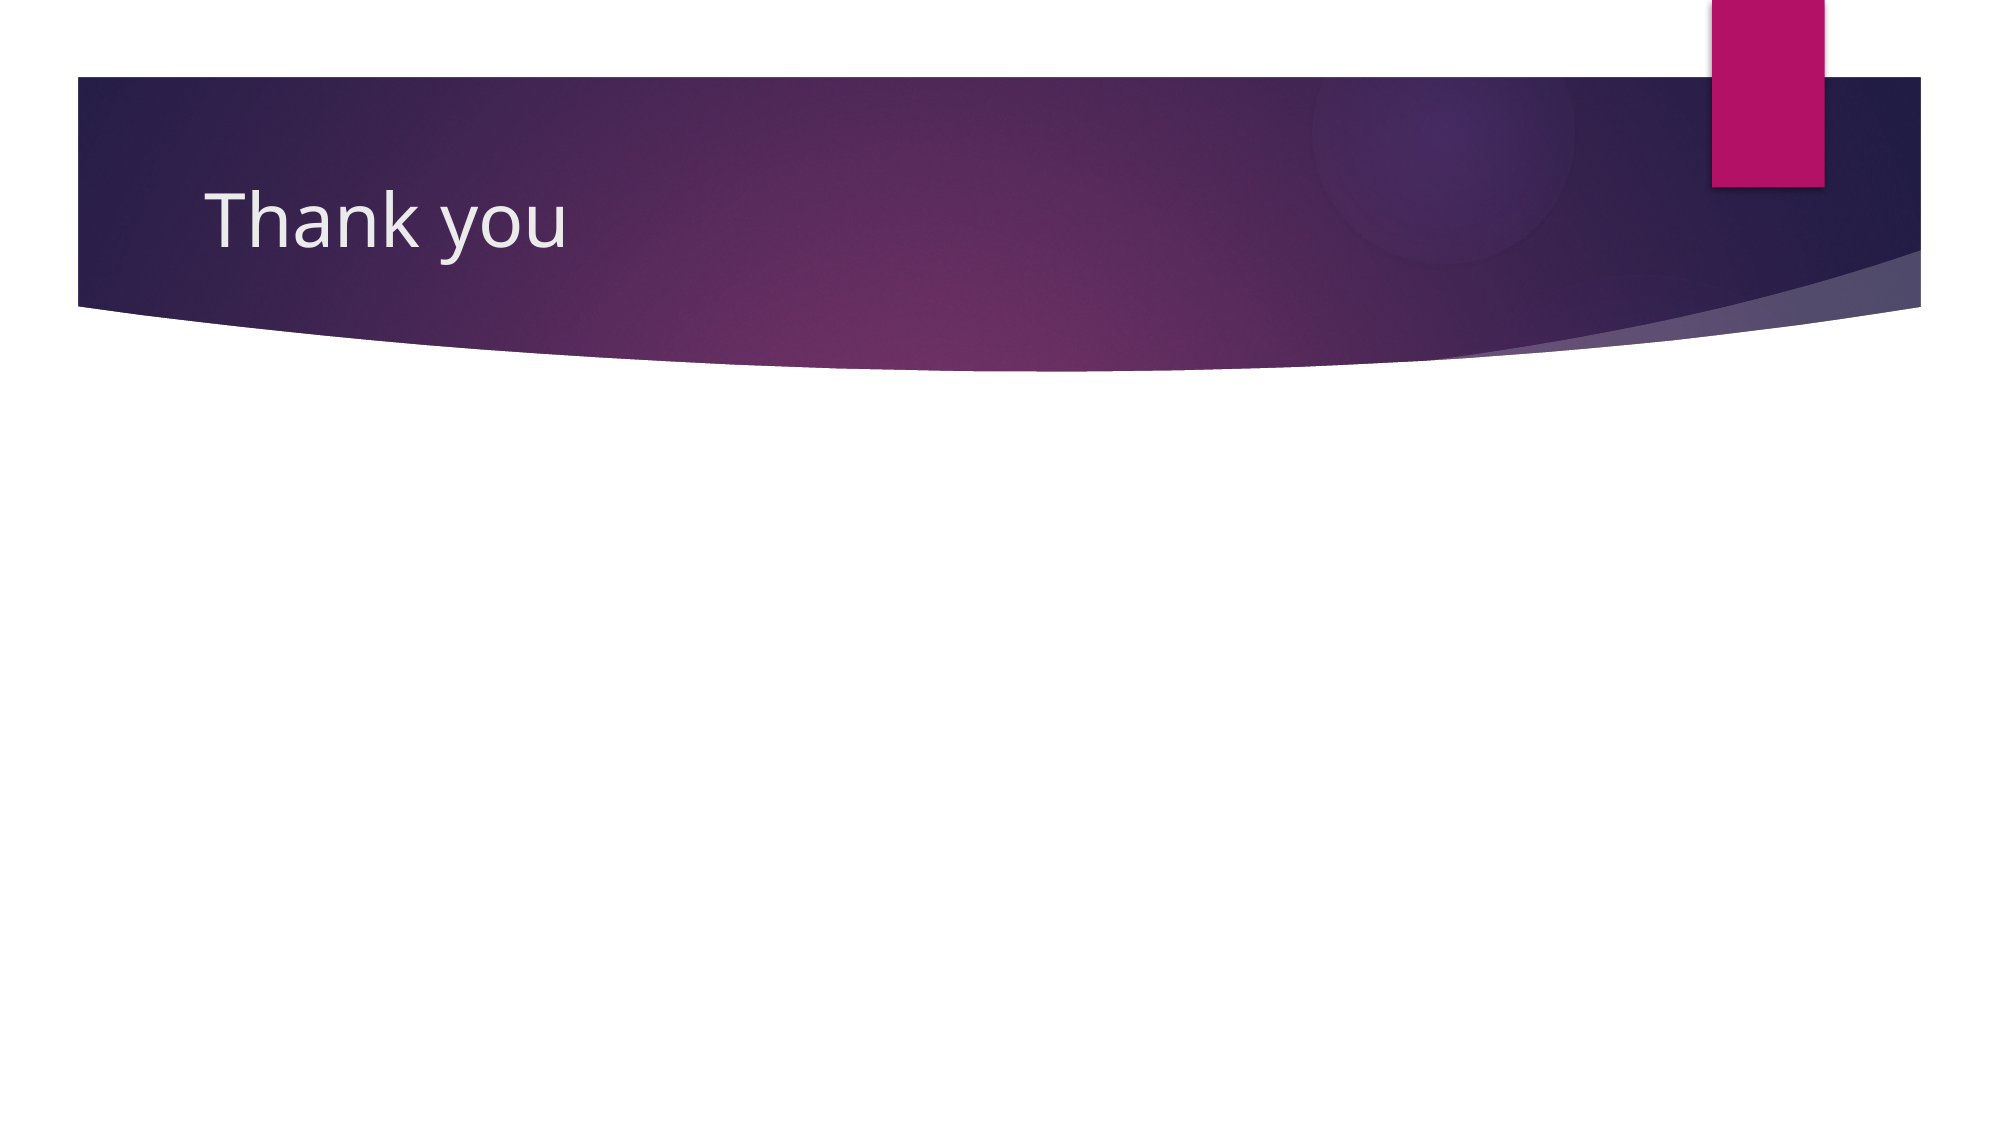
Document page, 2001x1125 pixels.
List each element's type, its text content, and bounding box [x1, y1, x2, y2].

title Thank you [189, 159, 1627, 276]
